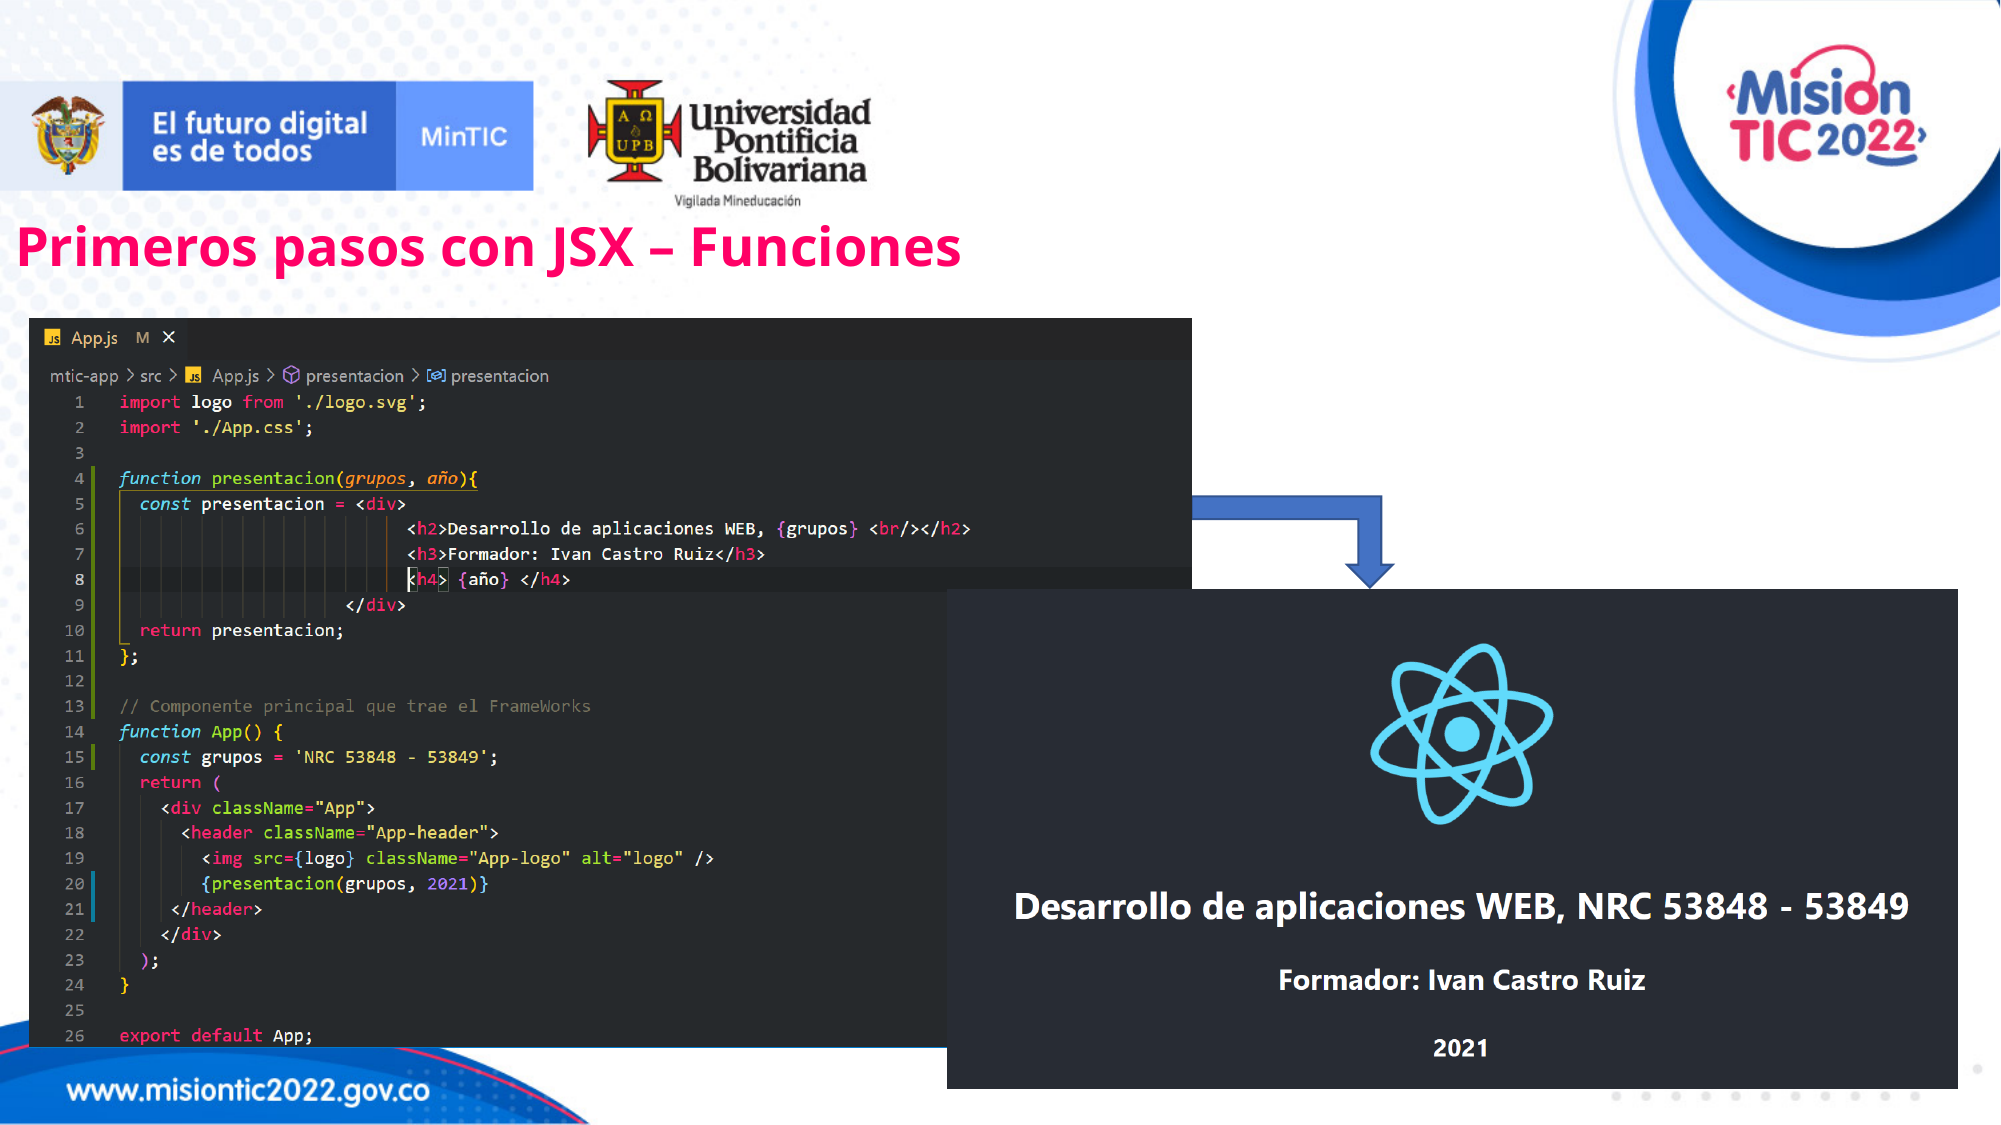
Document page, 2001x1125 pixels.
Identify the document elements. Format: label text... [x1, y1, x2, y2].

text_box [1192, 495, 1396, 589]
title Primeros pasos con JSX – Funciones [0, 212, 1725, 286]
picture [0, 0, 2001, 1125]
